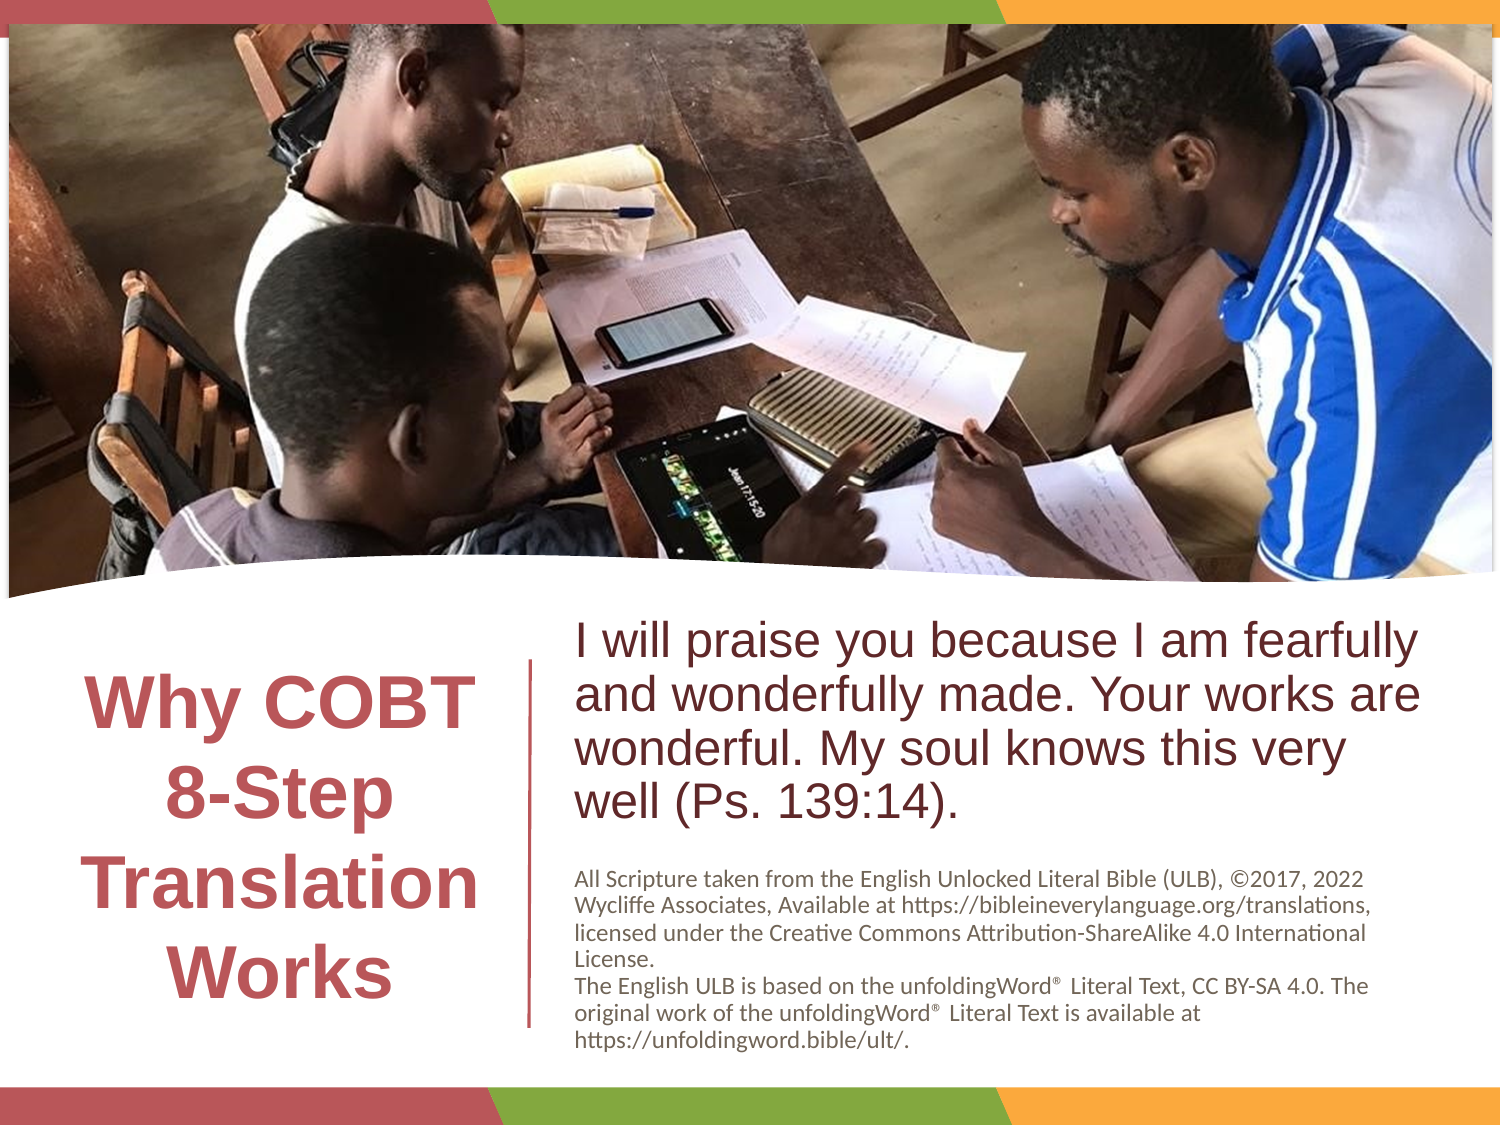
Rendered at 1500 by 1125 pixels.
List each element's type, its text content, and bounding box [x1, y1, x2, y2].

picture [0, 24, 1500, 601]
text_box Why COBT 8-Step Translation Works [30, 646, 530, 1022]
list I will praise you because I am fearfully and wonderfully made. Your works are wonderful. My soul knows this very well (Ps. 139:14). All Scripture taken from the English Unlocked Literal Bible (ULB), ©2017, 2022 Wycliffe Associates, Available at https://bibleineverylanguage.org/translations, licensed under the Creative Commons Attribution-ShareAlike 4.0 International License. The English ULB is based on the unfoldingWord® Literal Text, CC BY-SA 4.0. The original work of the unfoldingWord® Literal Text is available at https://unfoldingword.bible/ult/. [555, 601, 1441, 1068]
text_box [994, 1086, 1500, 1125]
text_box [0, 1086, 502, 1125]
text_box [485, 1086, 1010, 1125]
